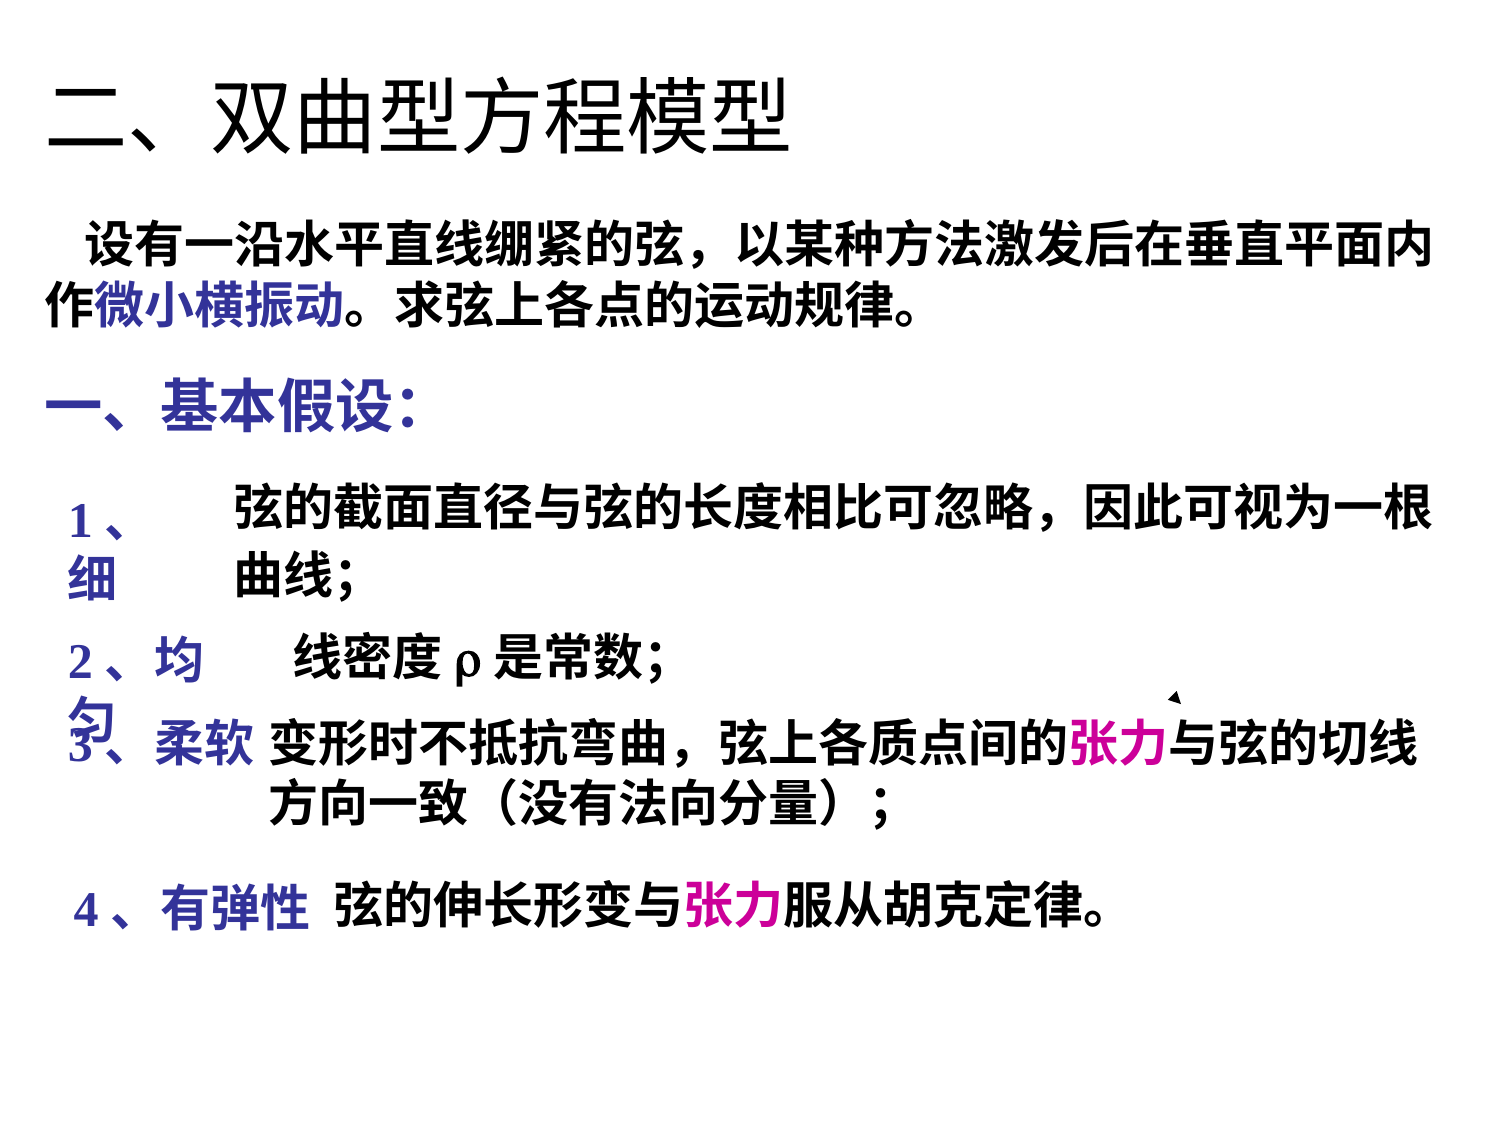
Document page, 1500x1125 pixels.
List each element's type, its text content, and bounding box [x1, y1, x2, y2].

text_box 弦的伸长形变与张力服从胡克定律。 [318, 857, 1170, 943]
text_box 2、均匀 [53, 621, 266, 704]
text_box 一、基本假设： [29, 361, 514, 447]
text_box 设有一沿水平直线绷紧的弦，以某种方法激发后在垂直平面内作微小横振动。求弦上各点的运动规律。 [29, 196, 1471, 342]
text_box 线密度r是常数； [277, 609, 727, 695]
text_box 变形时不抵抗弯曲，弦上各质点间的张力与弦的切线方向一致（没有法向分量）； [253, 704, 1459, 840]
text_box 弦的截面直径与弦的长度相比可忽略，因此可视为一根曲线； [218, 467, 1459, 613]
text_box 3、柔软 [53, 704, 253, 780]
text_box 二、双曲型方程模型 [29, 54, 1380, 174]
text_box 4、有弹性 [58, 869, 343, 945]
text_box [1167, 691, 1181, 704]
text_box 1、细 [53, 479, 219, 615]
